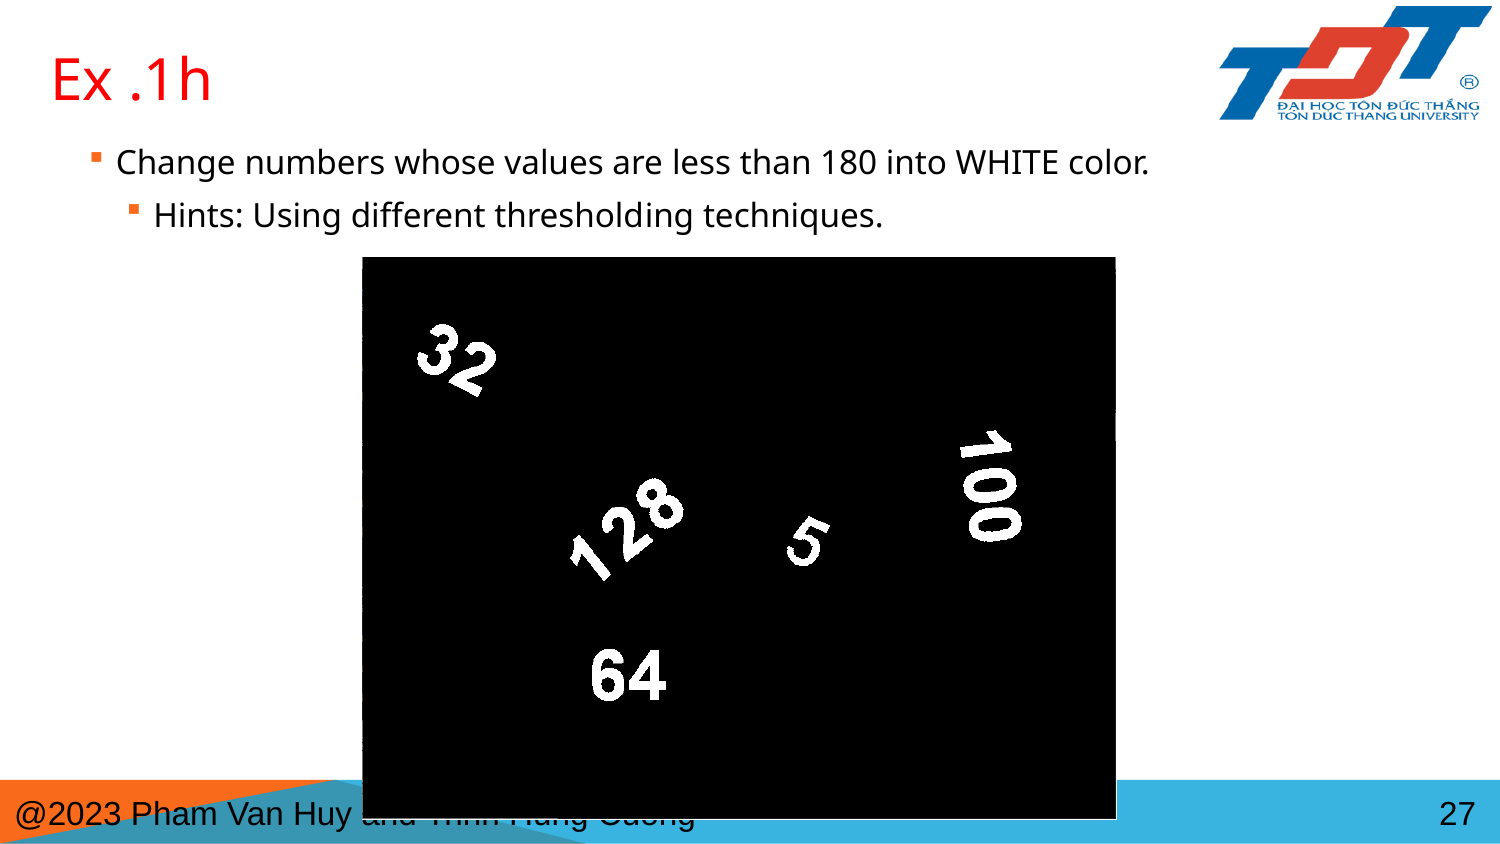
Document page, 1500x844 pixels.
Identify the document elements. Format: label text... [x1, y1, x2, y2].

title Ex .1h [34, 43, 1269, 111]
picture [1219, 6, 1492, 120]
list Change numbers whose values are less than 180 into WHITE color. Hints: Using different thresholding techniques. [34, 133, 1378, 771]
picture [362, 257, 1117, 820]
